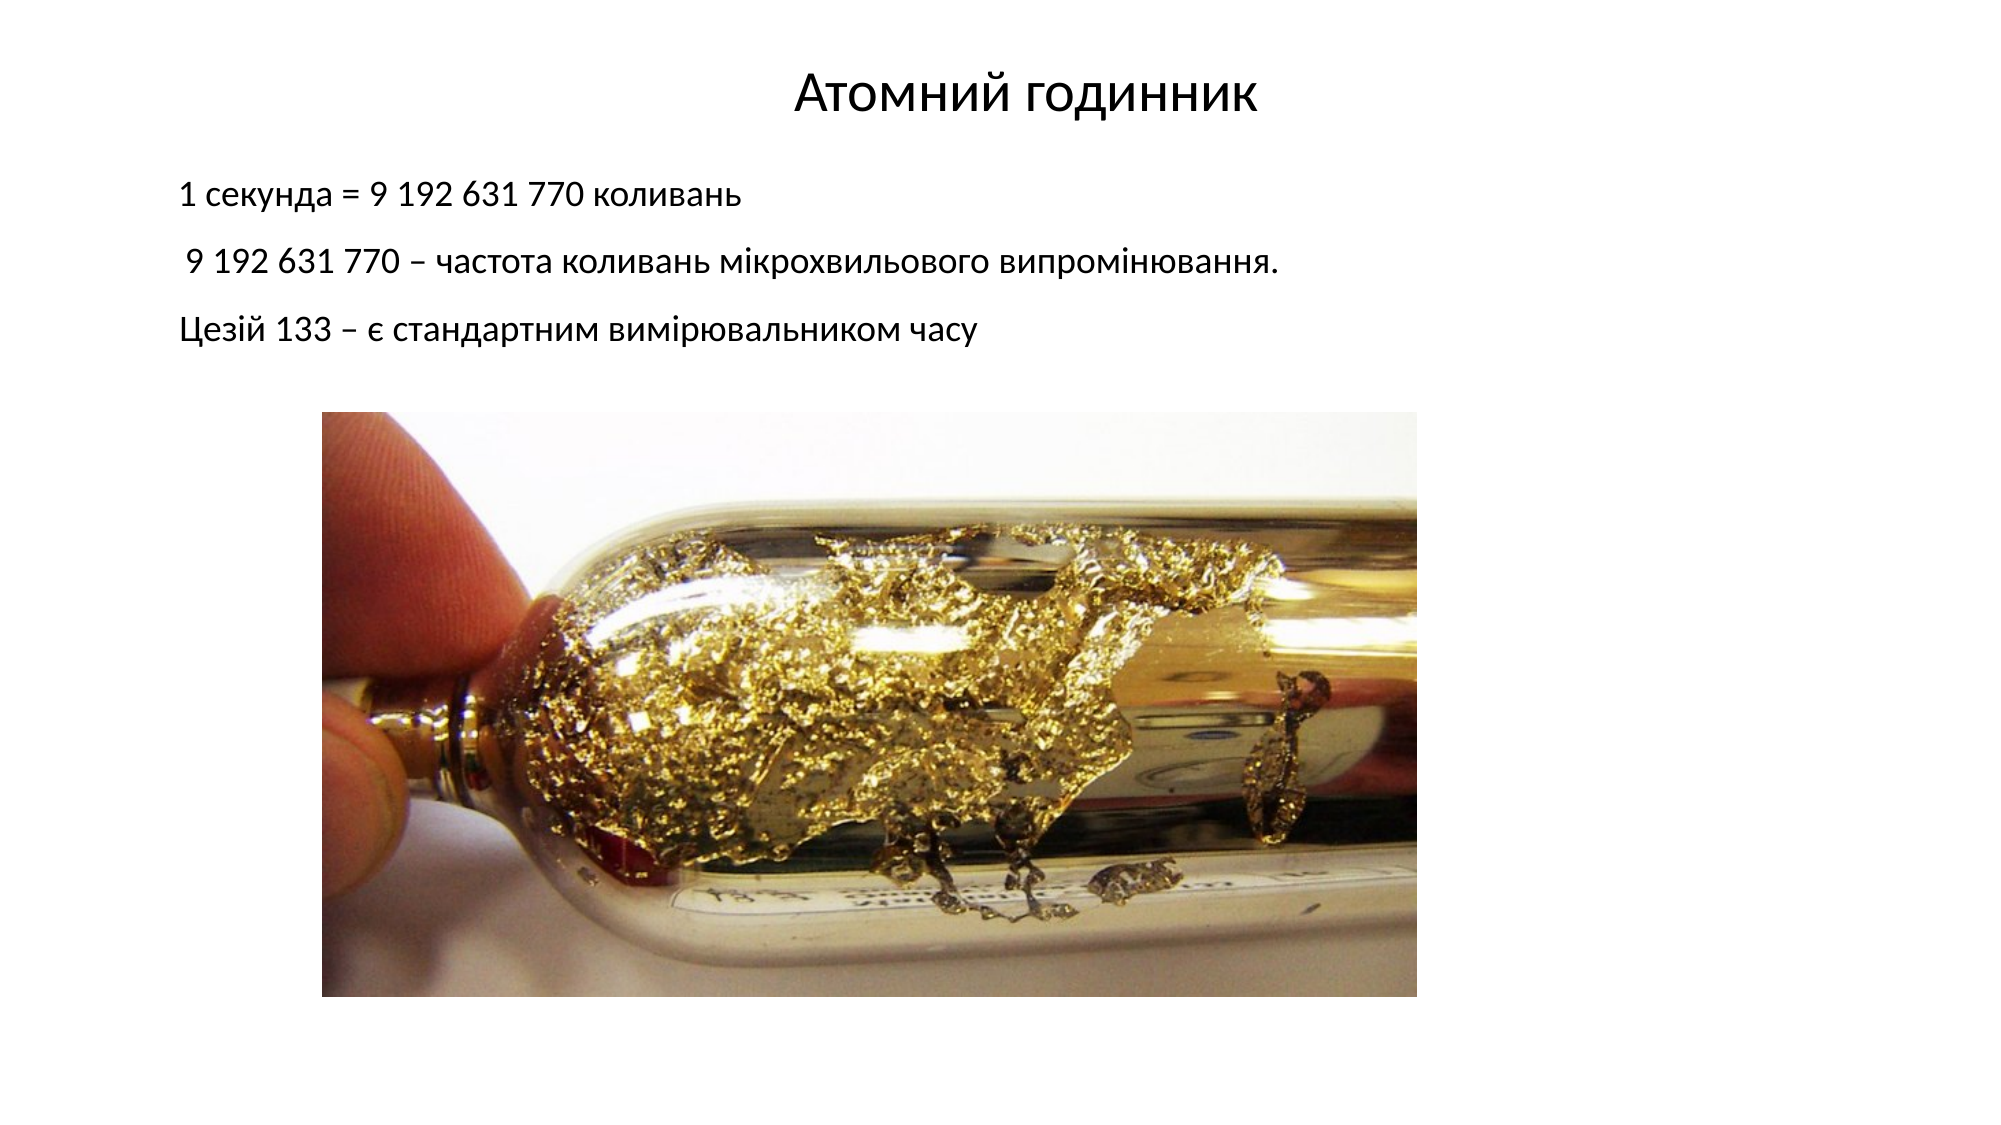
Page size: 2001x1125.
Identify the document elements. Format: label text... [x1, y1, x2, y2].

picture [322, 412, 1417, 997]
text_box Цезій 133 – є стандартним вимірювальником часу [164, 296, 994, 356]
text_box 1 секунда = 9 192 631 770 коливань [163, 161, 757, 221]
text_box 9 192 631 770 – частота коливань мікрохвильового випромінювання. [169, 228, 1295, 288]
text_box Атомний годинник [779, 45, 1288, 131]
